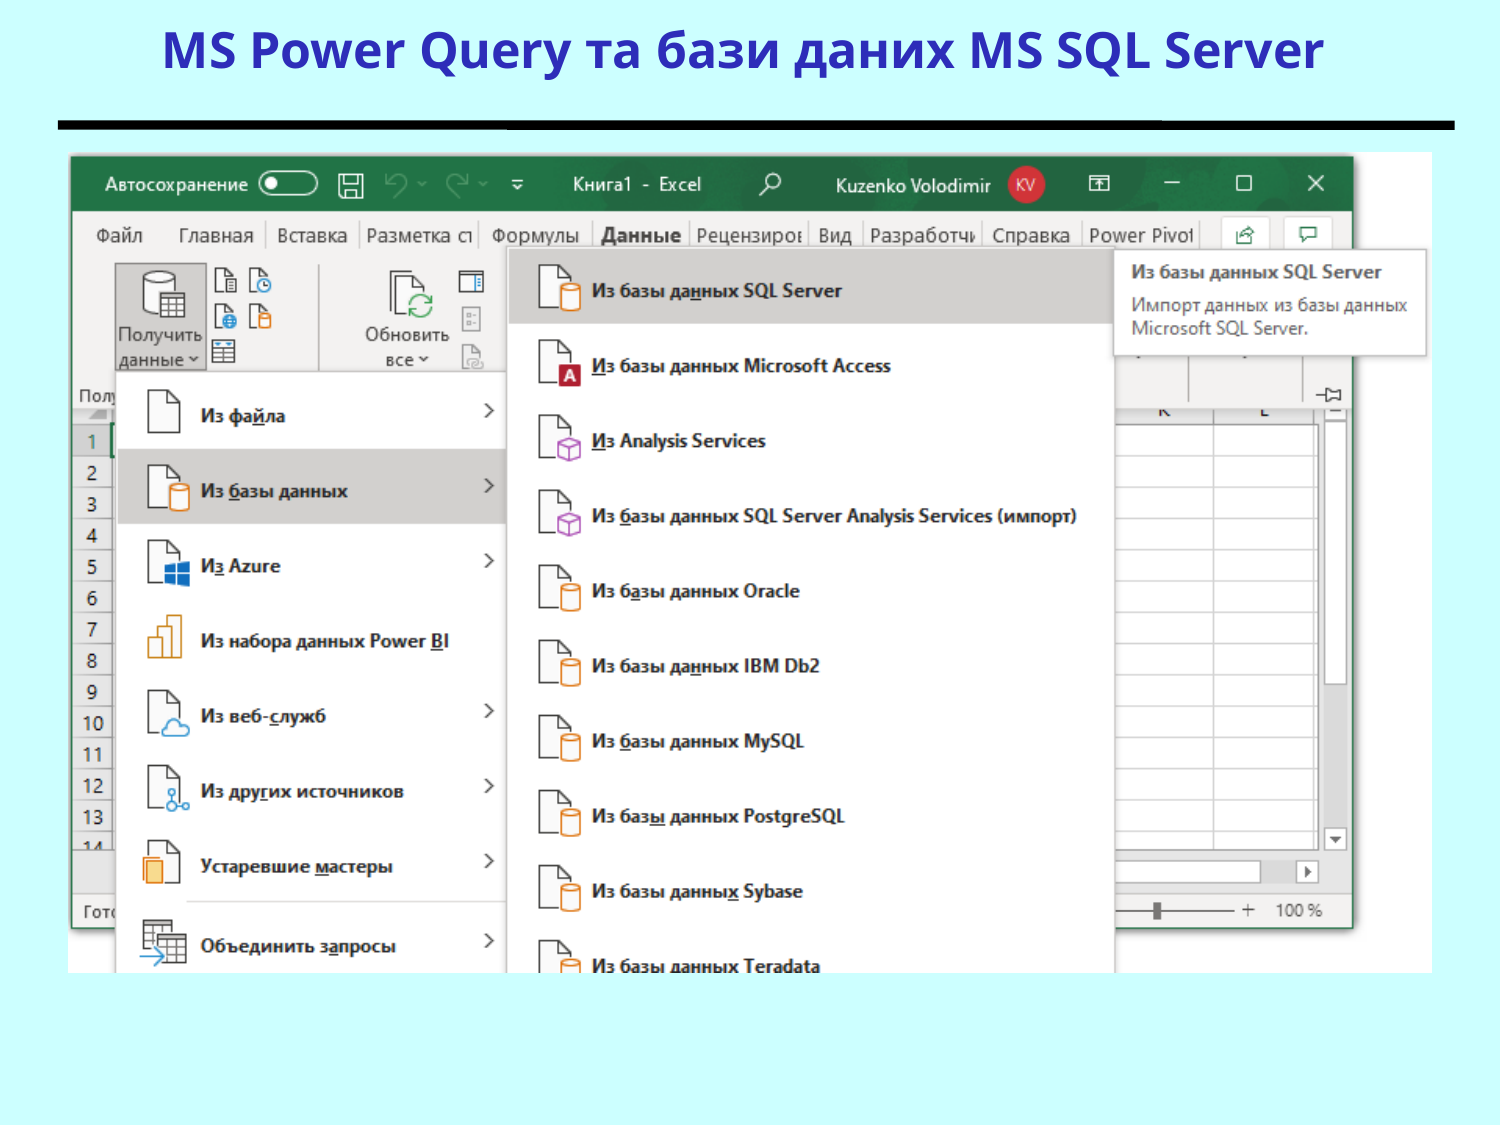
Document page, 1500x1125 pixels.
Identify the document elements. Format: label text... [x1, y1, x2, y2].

picture [68, 152, 1432, 973]
text_box MS Power Query та бази даних MS SQL Server [37, 0, 1450, 106]
